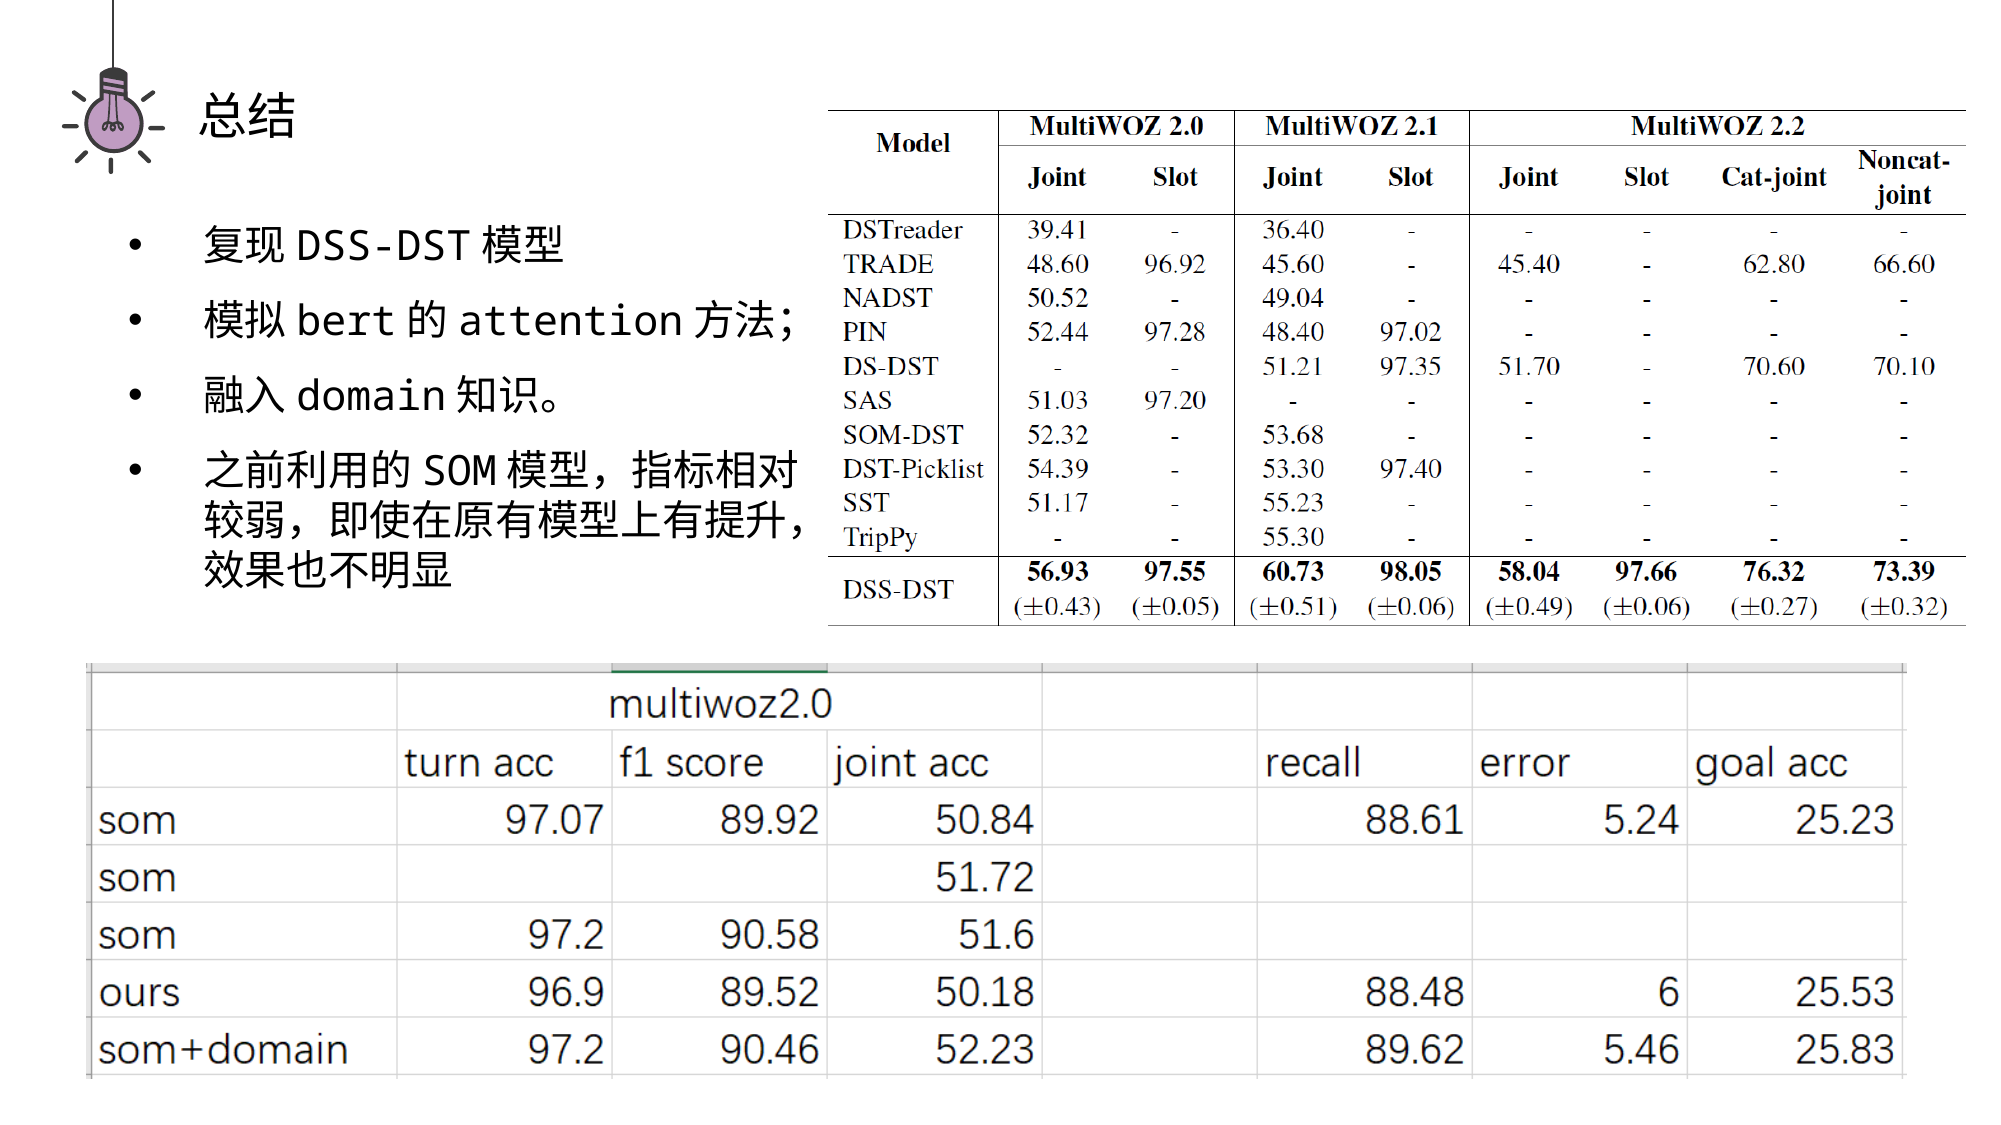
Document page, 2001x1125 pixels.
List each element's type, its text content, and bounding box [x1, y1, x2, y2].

picture [86, 663, 1907, 1079]
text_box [61, 0, 166, 175]
text_box 复现DSS-DST模型 模拟bert的attention方法； 融入domain知识。 之前利用的SOM模型，指标相对较弱，即使在原有模型上有提升，效果也不明显 [113, 211, 823, 602]
picture [823, 102, 1968, 631]
text_box 总结 [182, 77, 580, 153]
